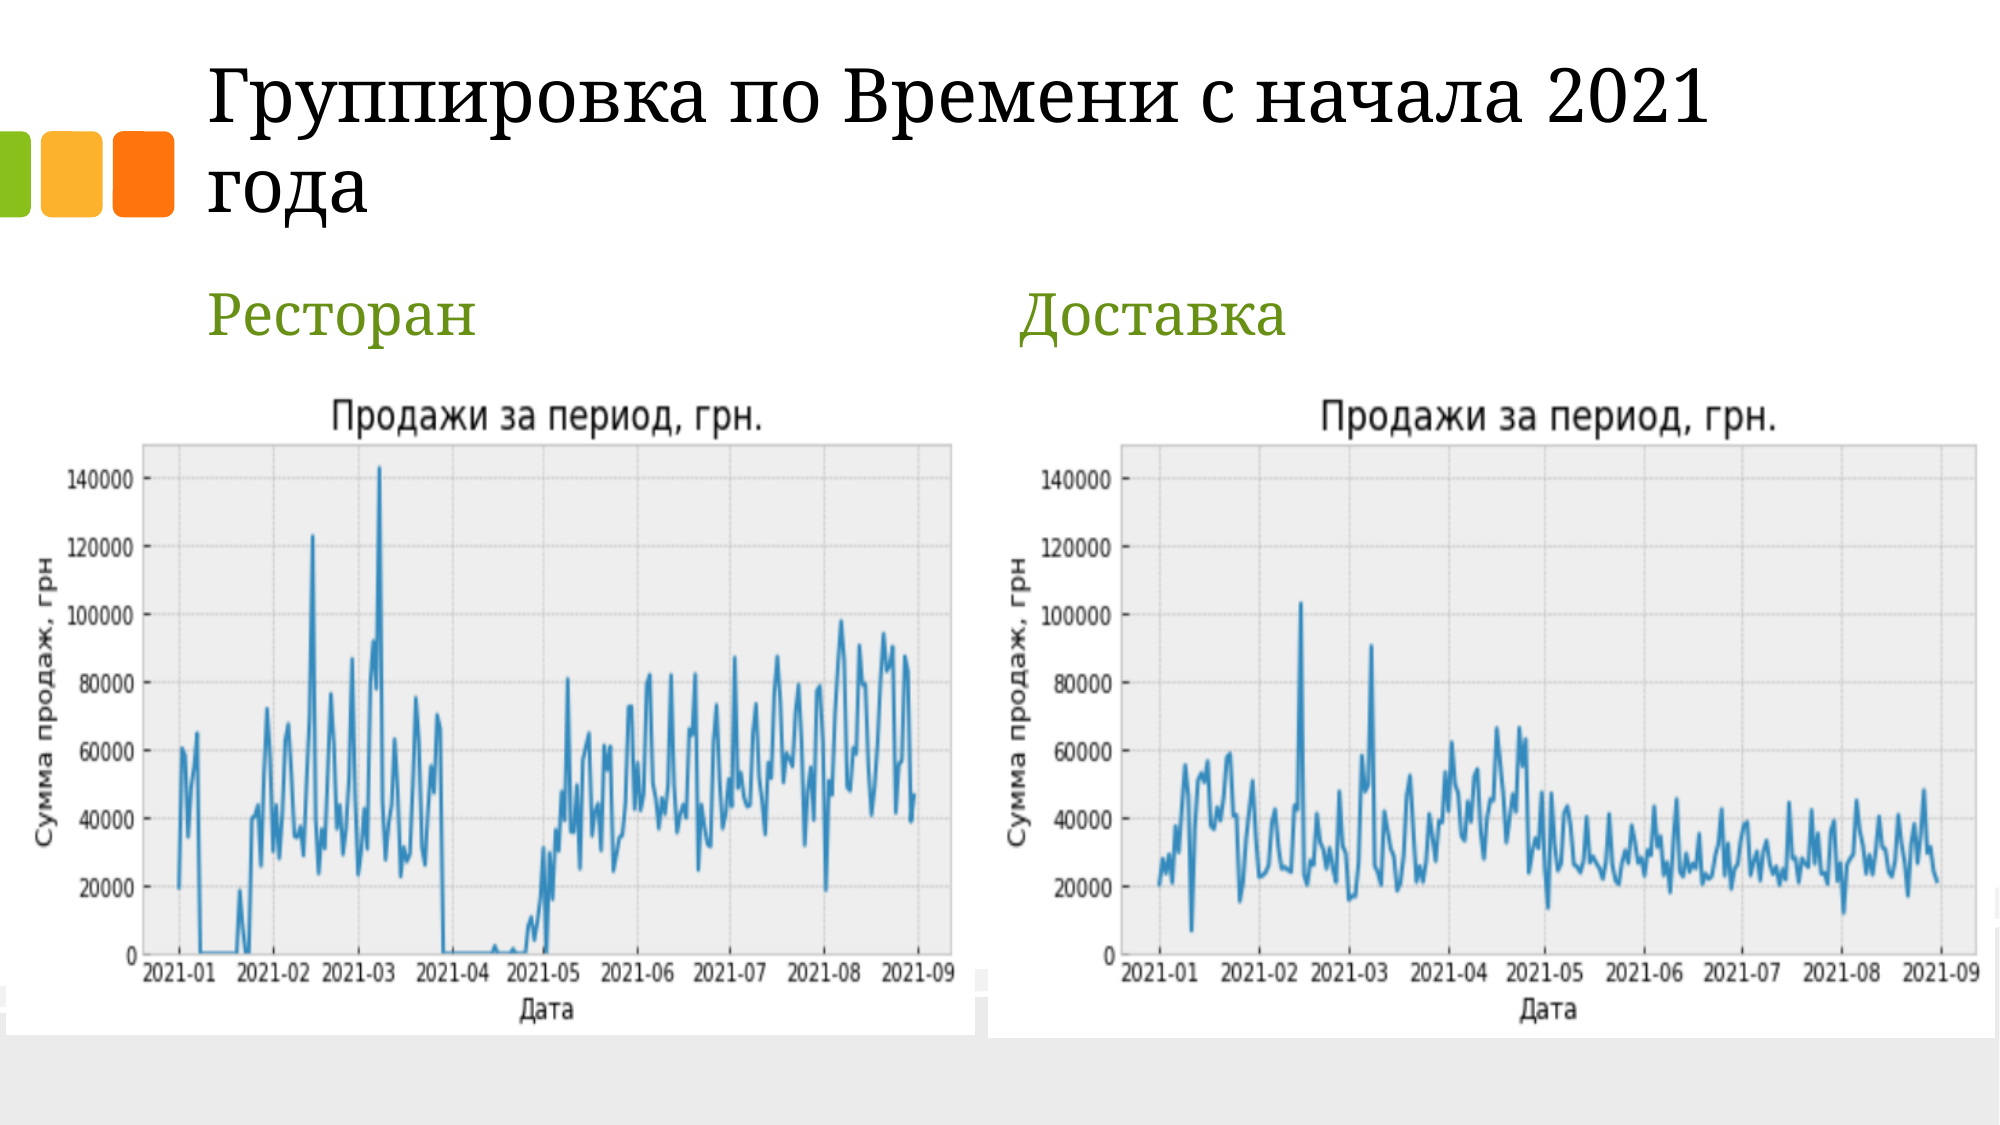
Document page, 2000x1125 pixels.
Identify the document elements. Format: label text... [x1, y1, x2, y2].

list Ресторан [187, 249, 987, 384]
picture [988, 386, 1995, 1038]
picture [6, 373, 975, 1035]
list Доставка [999, 249, 1800, 384]
title Группировка по Времени с начала 2021 года [187, 24, 1787, 238]
